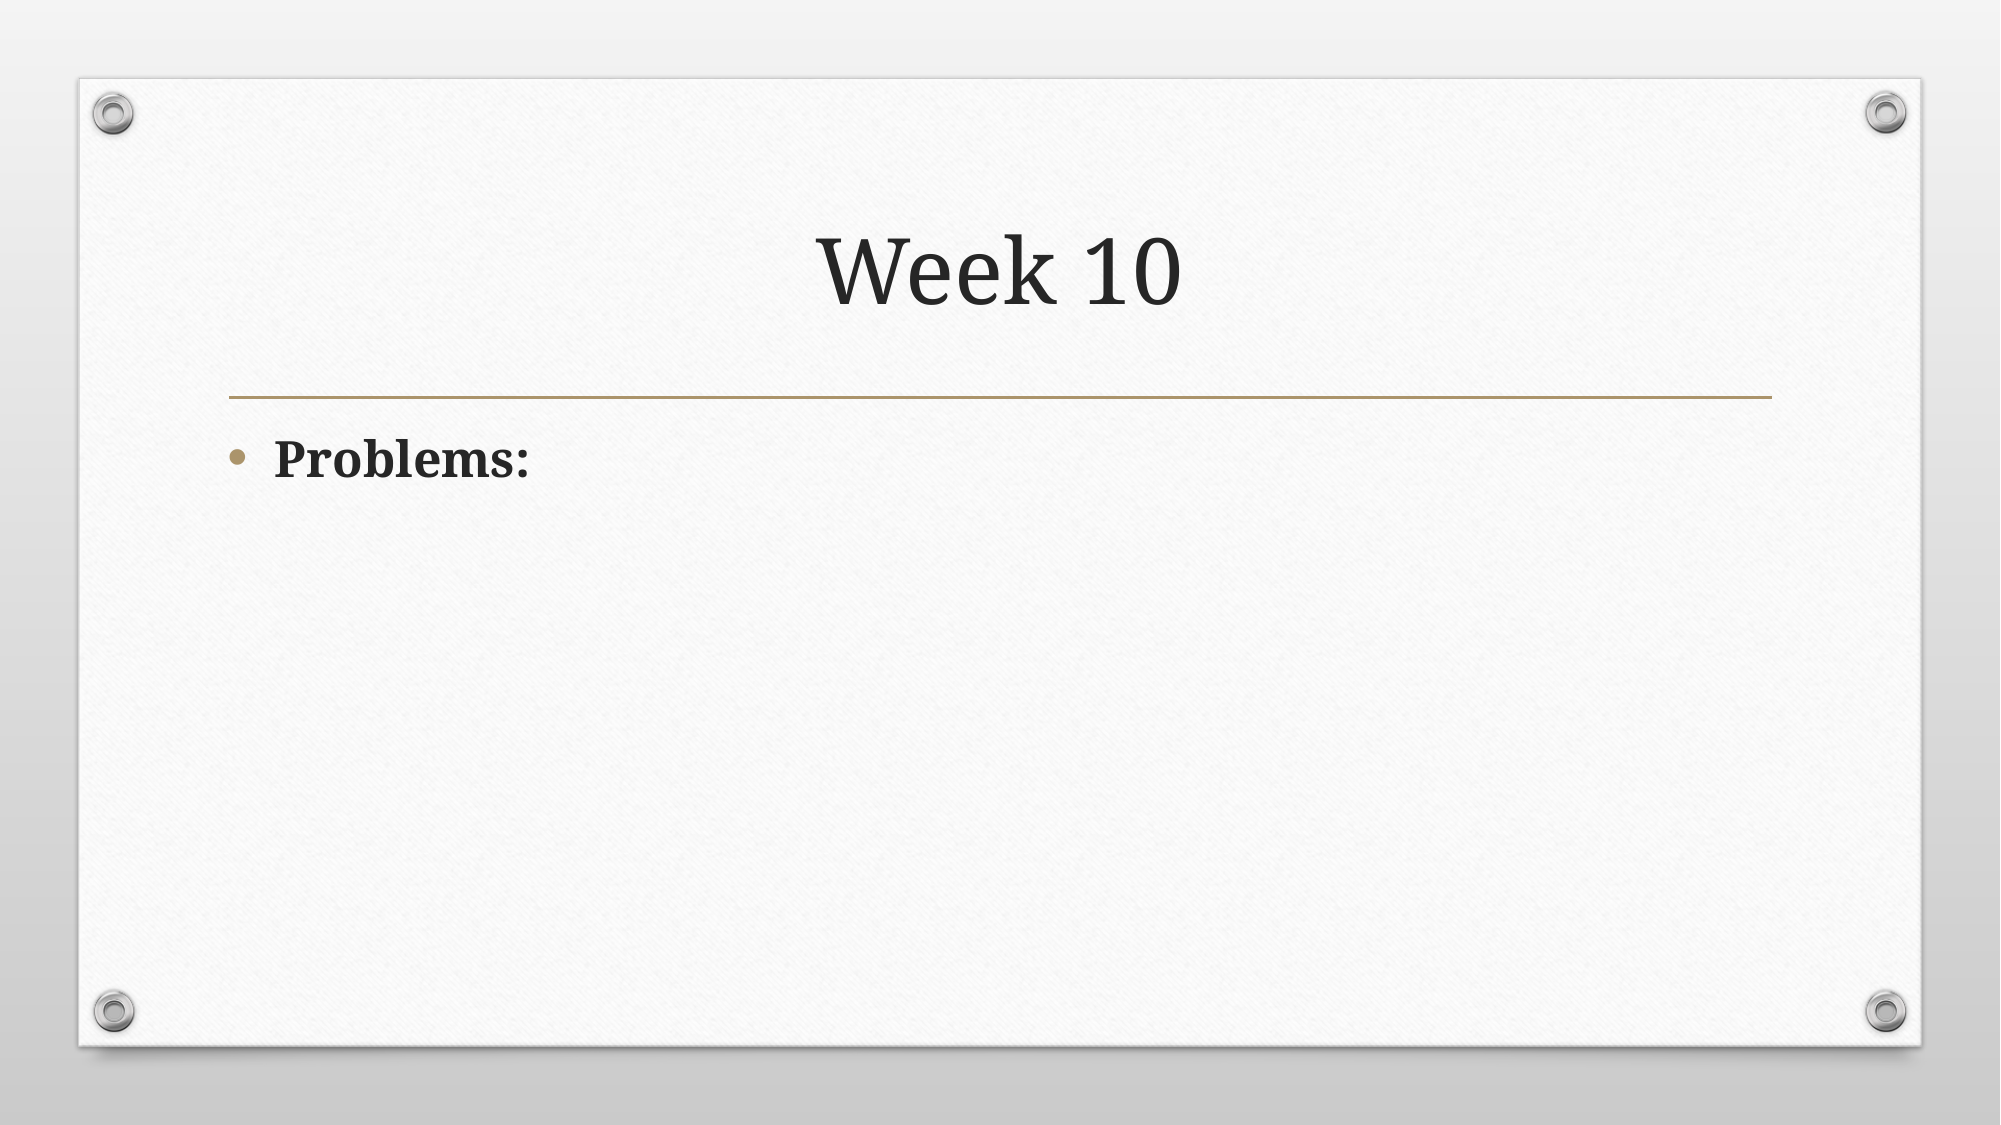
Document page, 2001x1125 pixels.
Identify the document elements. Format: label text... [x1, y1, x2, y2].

picture [0, 0, 2000, 1125]
list Problems: [212, 419, 1788, 964]
title Week 10 [212, 161, 1788, 375]
